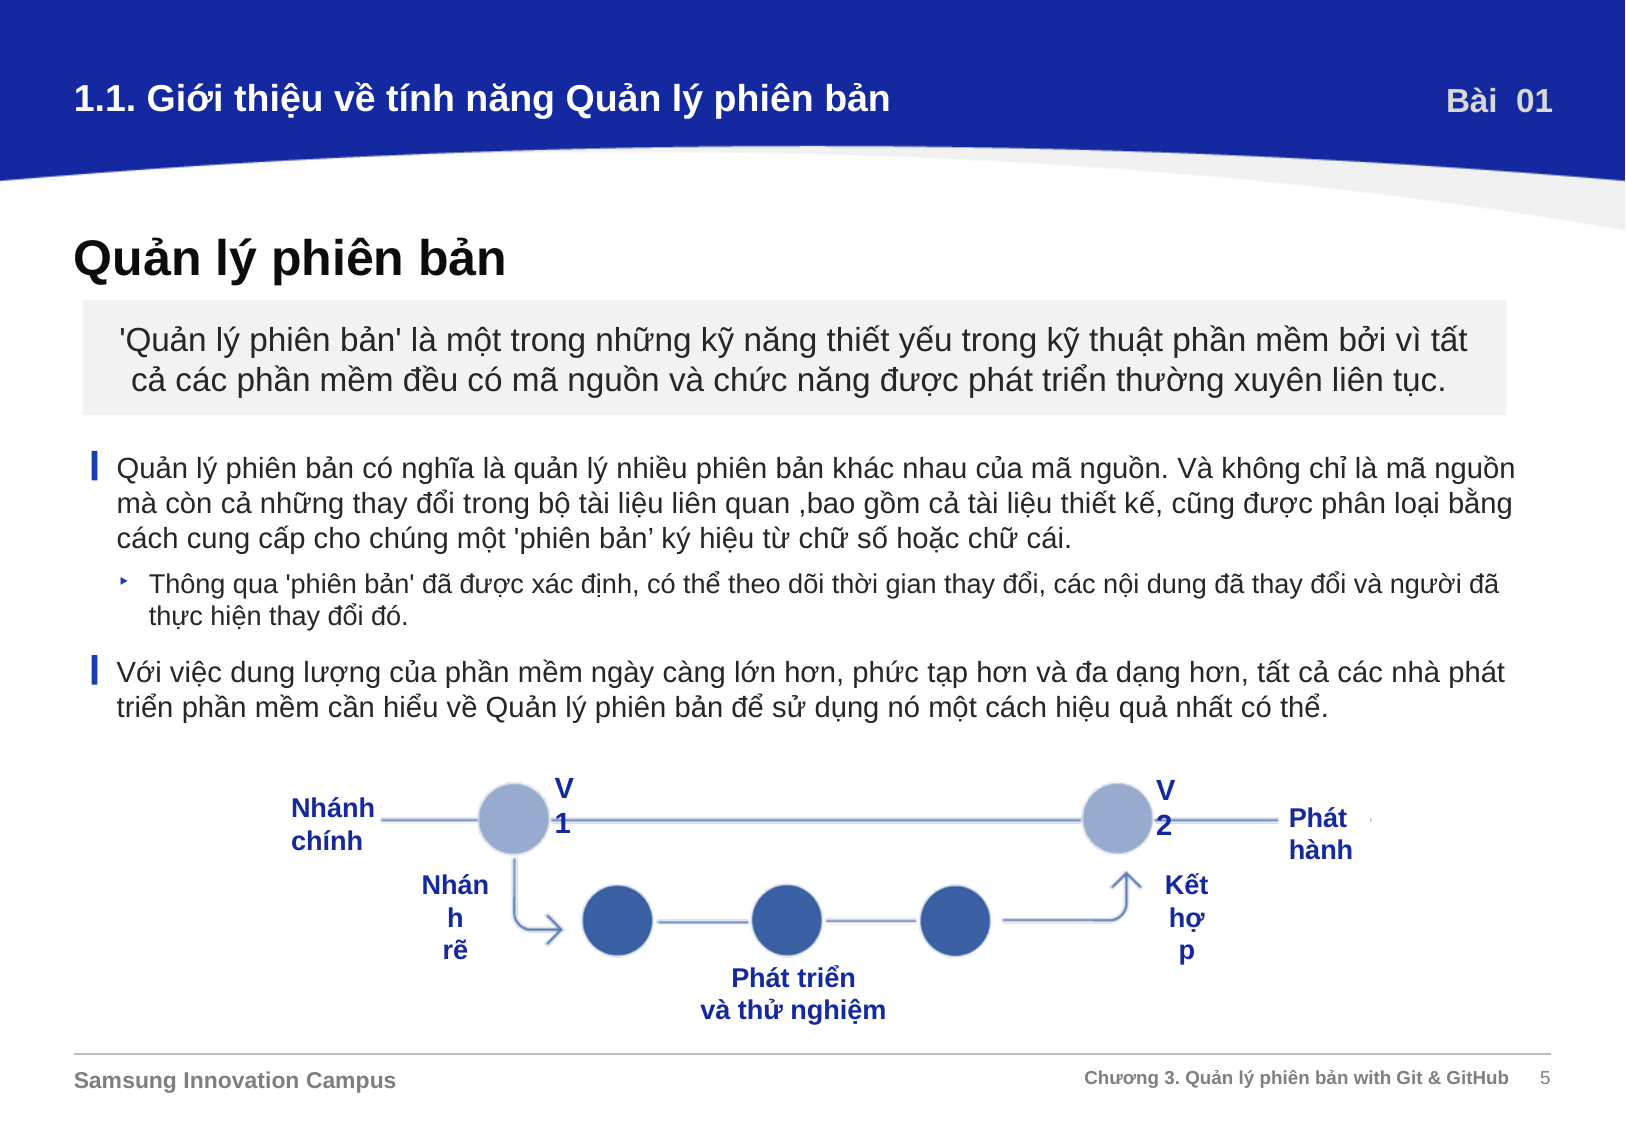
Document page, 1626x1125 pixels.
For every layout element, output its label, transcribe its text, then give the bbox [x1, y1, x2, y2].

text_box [91, 448, 1535, 725]
text_box Quản lý phiên bản [73, 225, 1552, 286]
text_box 'Quản lý phiên bản' là một trong những kỹ năng thiết yếu trong kỹ thuật phần mềm bởi vì tất cả các phần mềm đều có mã nguồn và chức năng được phát triển thường xuyên liên tục. [82, 300, 1507, 416]
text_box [241, 761, 1428, 1034]
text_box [73, 73, 1554, 120]
picture [0, 0, 1625, 1125]
